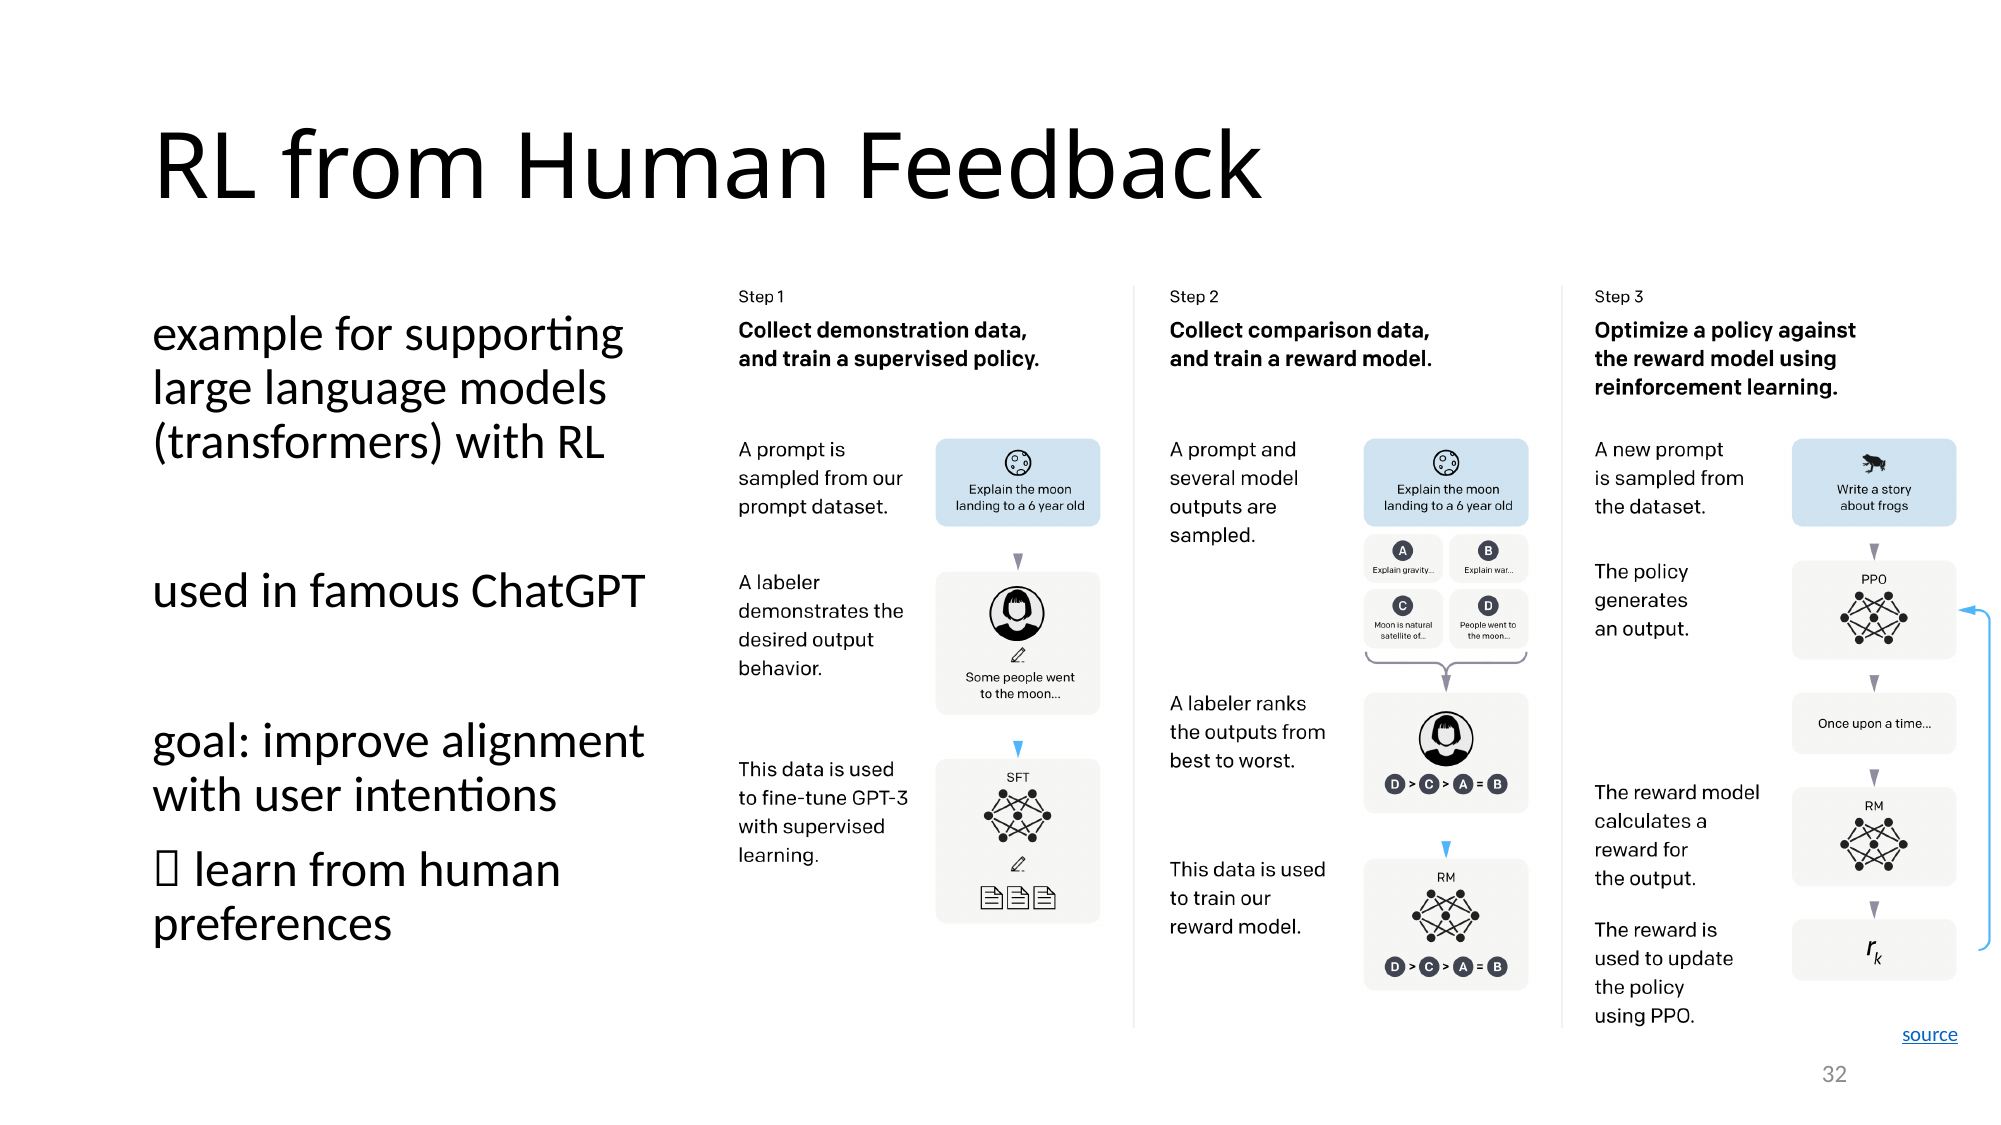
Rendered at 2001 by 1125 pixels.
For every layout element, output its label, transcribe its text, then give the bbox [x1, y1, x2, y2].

title RL from Human Feedback [137, 59, 1863, 278]
slide_number 32 [1412, 1042, 1863, 1103]
list example for supporting large language models (transformers) with RL used in famous ChatGPT goal: improve alignment with user intentions  learn from human preferences [137, 299, 700, 1014]
picture [724, 280, 2000, 1033]
text_box source [1887, 1033, 1975, 1053]
